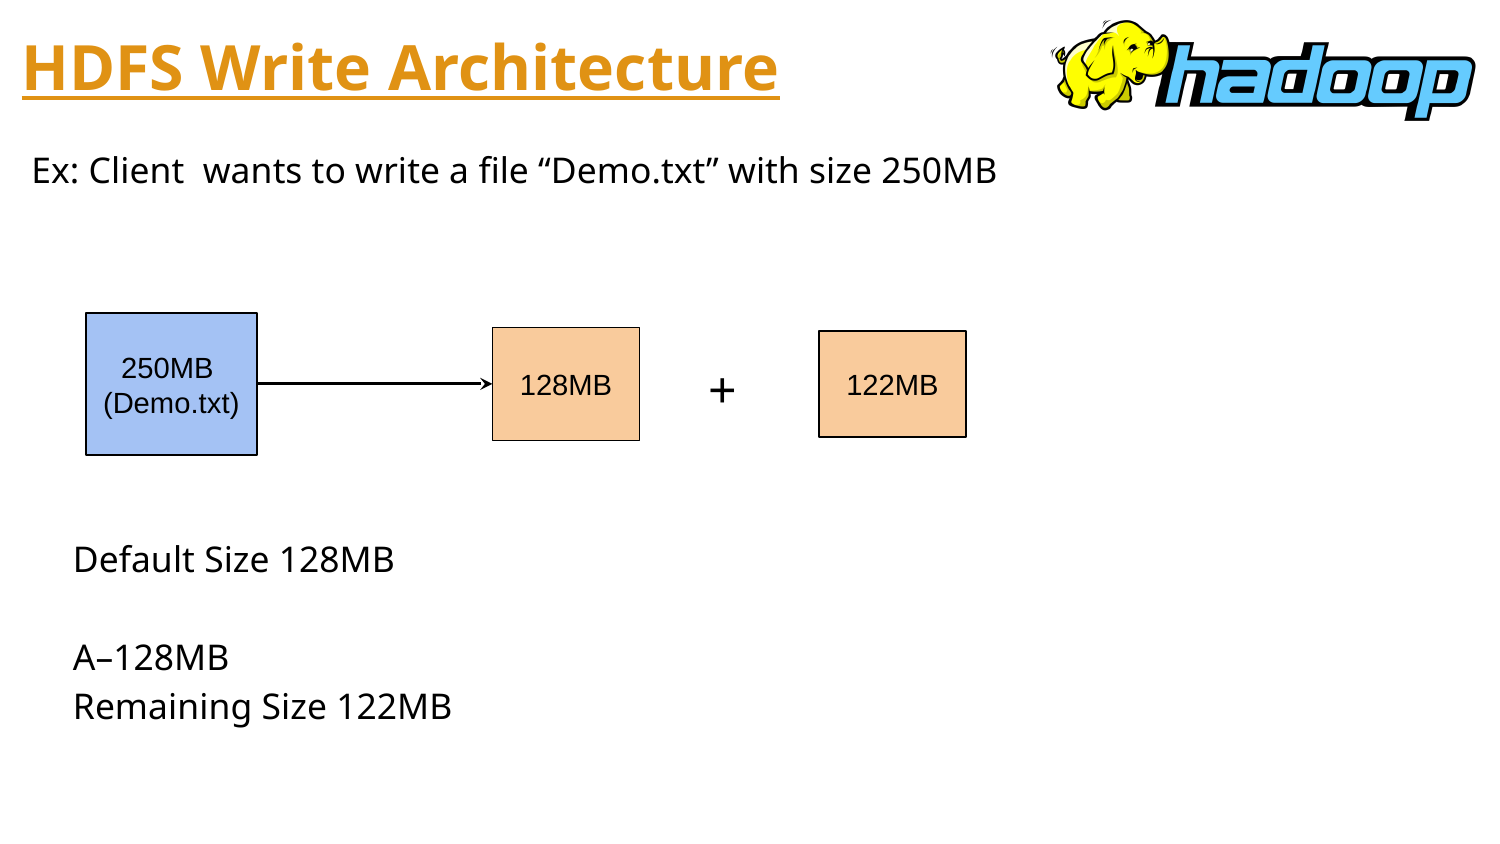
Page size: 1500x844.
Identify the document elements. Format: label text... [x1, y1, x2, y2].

text_box + [693, 343, 766, 434]
picture [1044, 13, 1482, 127]
text_box 122MB [818, 331, 967, 437]
title HDFS Write Architecture [6, 13, 1042, 108]
text_box 250MB (Demo.txt) [86, 312, 258, 455]
text_box 128MB [492, 327, 640, 441]
text_box Ex: Client wants to write a file “Demo.txt” with size 250MB [16, 126, 1466, 206]
text_box Default Size 128MB A–128MB Remaining Size 122MB [57, 515, 1500, 791]
